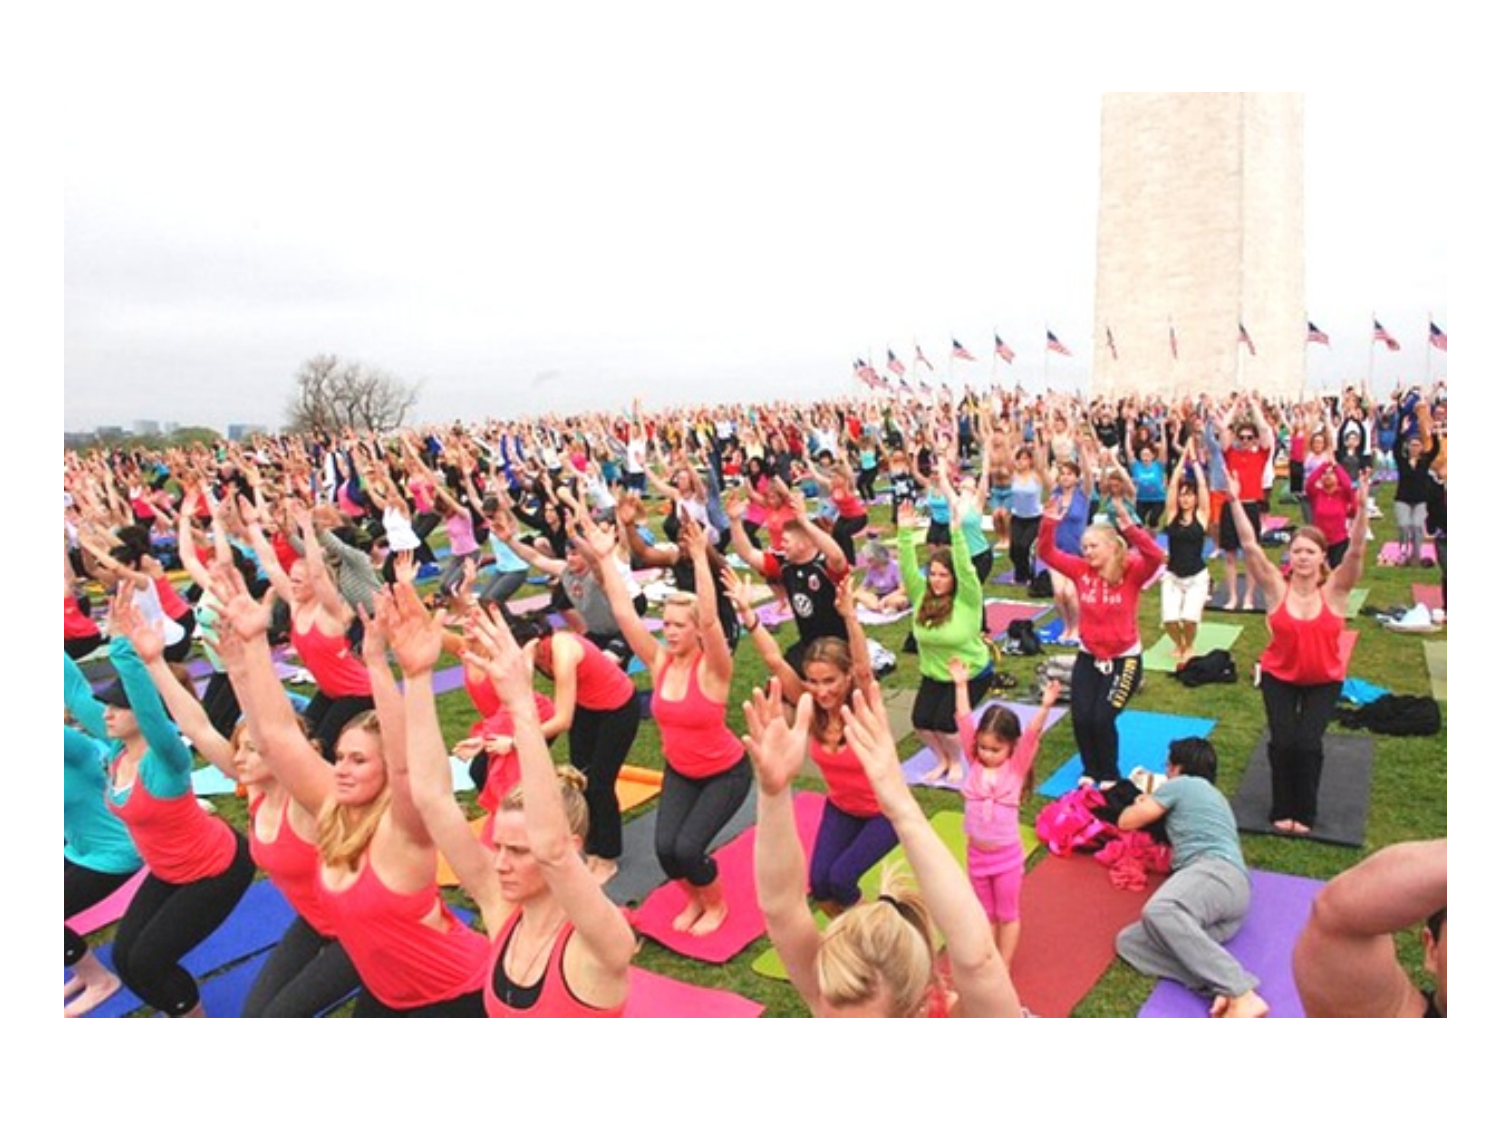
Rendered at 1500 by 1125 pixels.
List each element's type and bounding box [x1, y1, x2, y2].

picture [64, 92, 1448, 1018]
